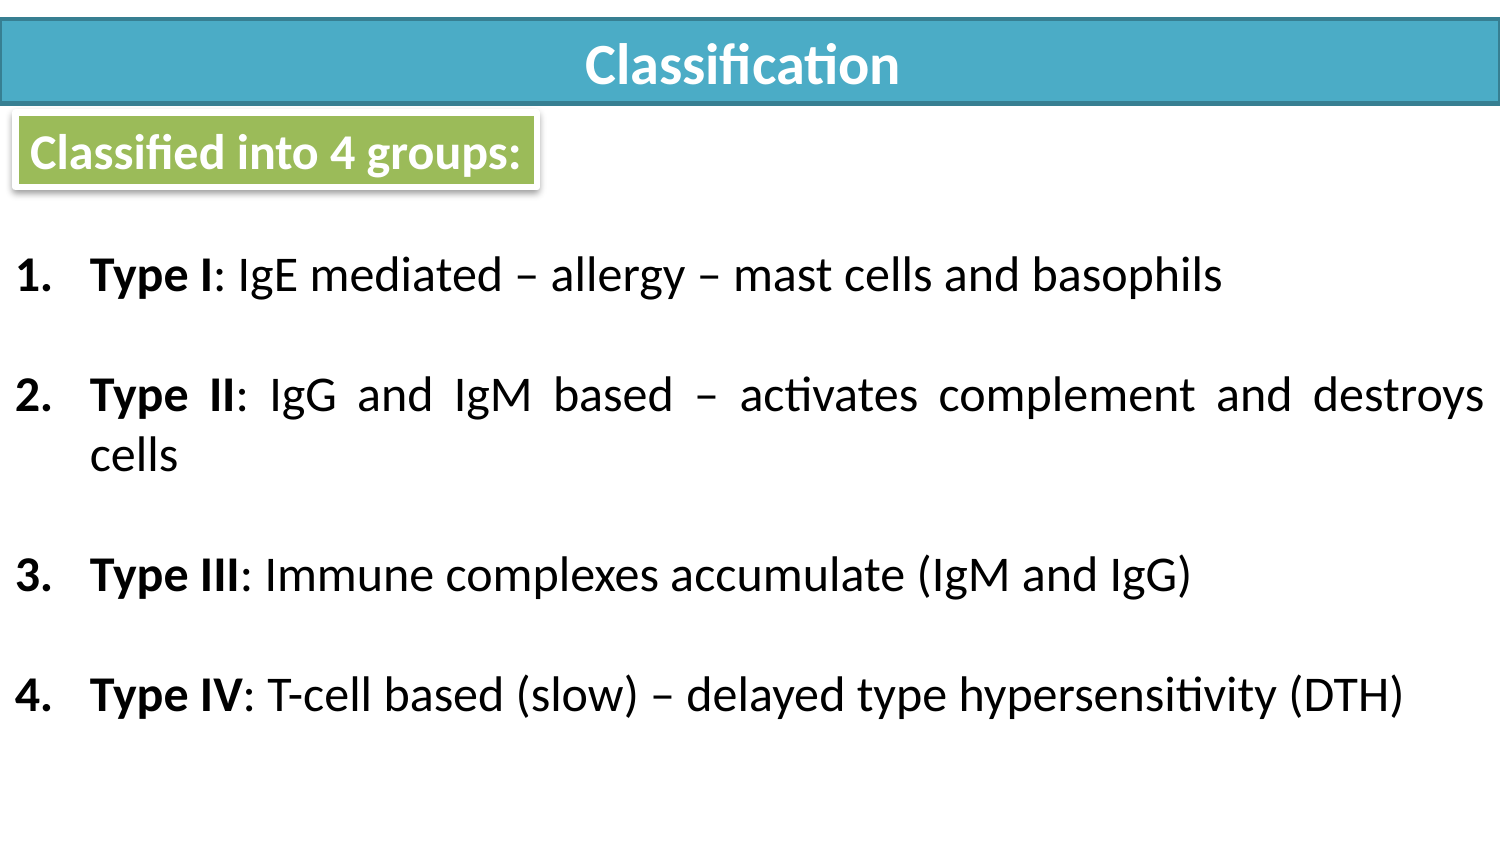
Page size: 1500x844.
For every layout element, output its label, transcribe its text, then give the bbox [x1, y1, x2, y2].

text_box Type I: IgE mediated – allergy – mast cells and basophils Type II: IgG and IgM based – activates complement and destroys cells Type III: Immune complexes accumulate (IgM and IgG) Type IV: T-cell based (slow) – delayed type hypersensitivity (DTH) [0, 234, 1500, 730]
text_box Classified into 4 groups: [12, 109, 540, 190]
text_box Classification [0, 17, 1500, 106]
